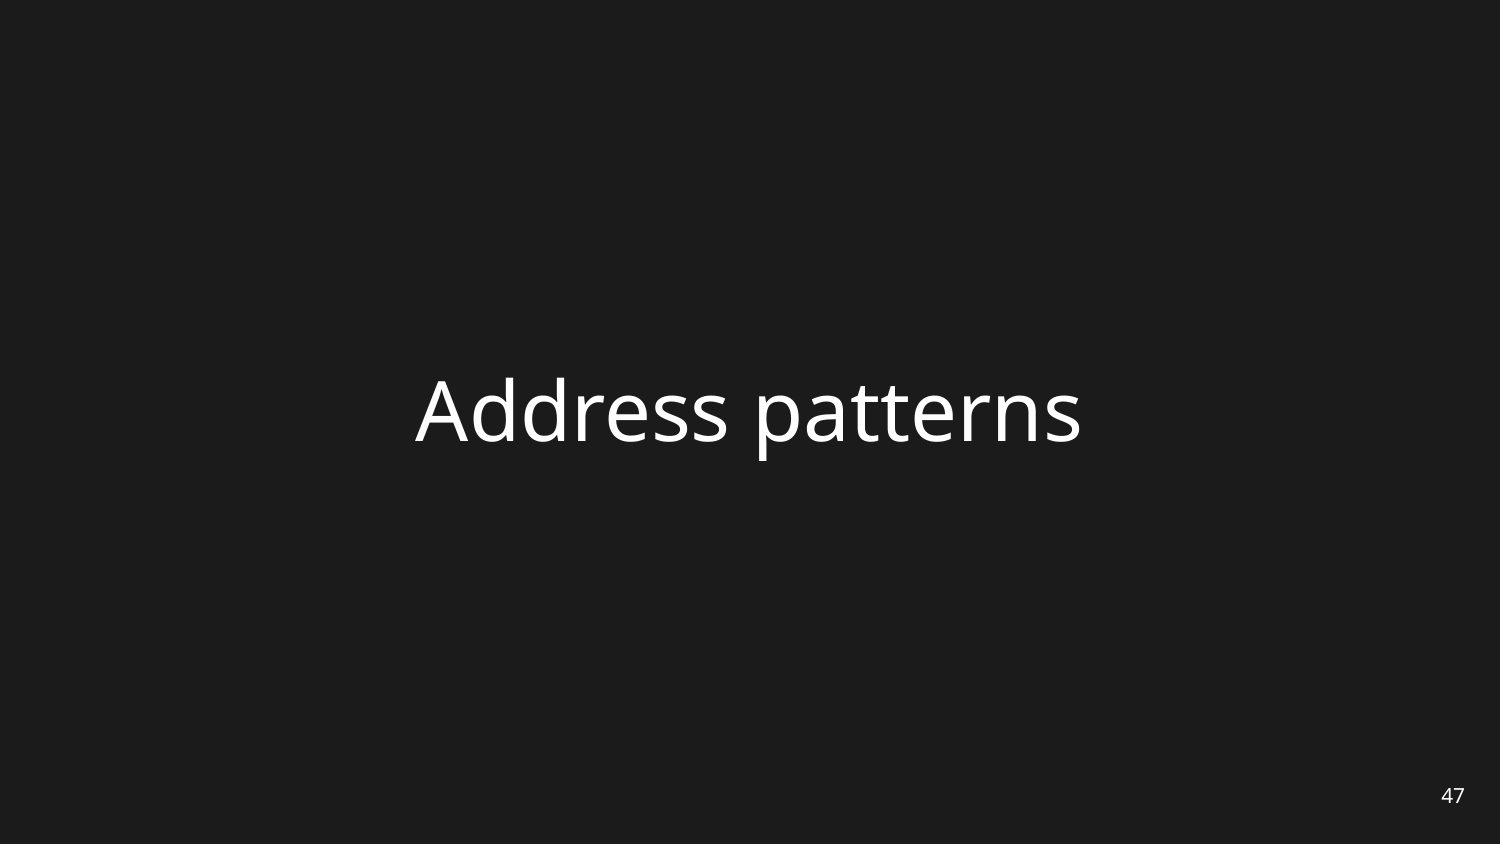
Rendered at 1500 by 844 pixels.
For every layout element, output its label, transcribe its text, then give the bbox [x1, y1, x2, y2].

title Address patterns [51, 72, 1449, 753]
slide_number 47 [1389, 764, 1480, 830]
